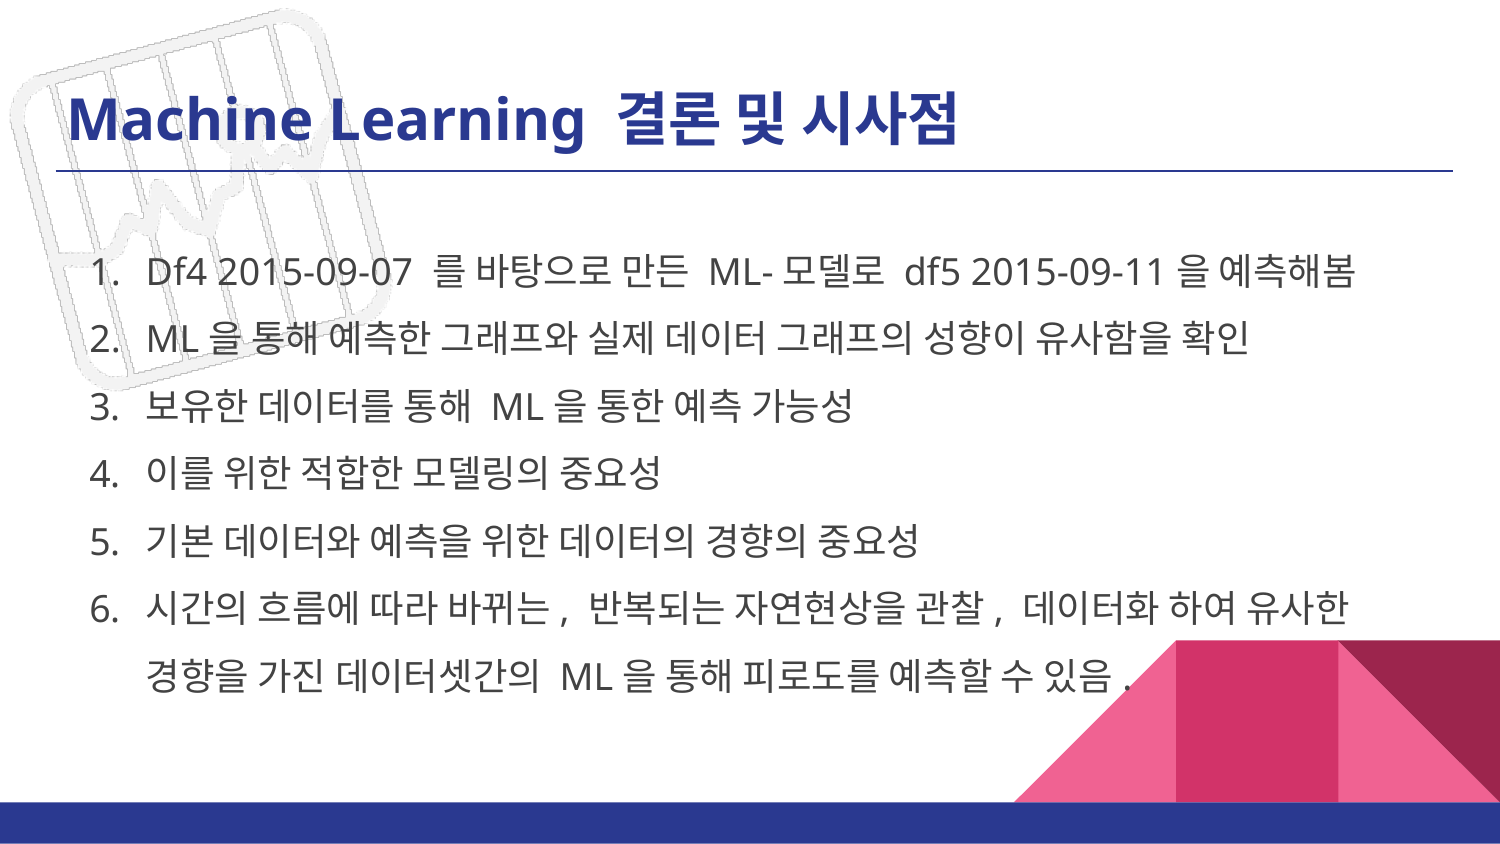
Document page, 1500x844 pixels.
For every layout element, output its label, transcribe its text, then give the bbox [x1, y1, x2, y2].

list Df4 2015-09-07 를 바탕으로 만든 ML-모델로 df5 2015-09-11을 예측해봄 ML을 통해 예측한 그래프와 실제 데이터 그래프의 성향이 유사함을 확인 보유한 데이터를 통해 ML을 통한 예측 가능성 이를 위한 적합한 모델링의 중요성 기본 데이터와 예측을 위한 데이터의 경향의 중요성 시간의 흐름에 따라 바뀌는, 반복되는 자연현상을 관찰, 데이터화 하여 유사한 경향을 가진 데이터셋간의 ML을 통해 피로도를 예측할 수 있음. [55, 210, 1449, 758]
title Machine Learning 결론 및 시사점 [404, 67, 1449, 167]
picture [0, 0, 411, 421]
